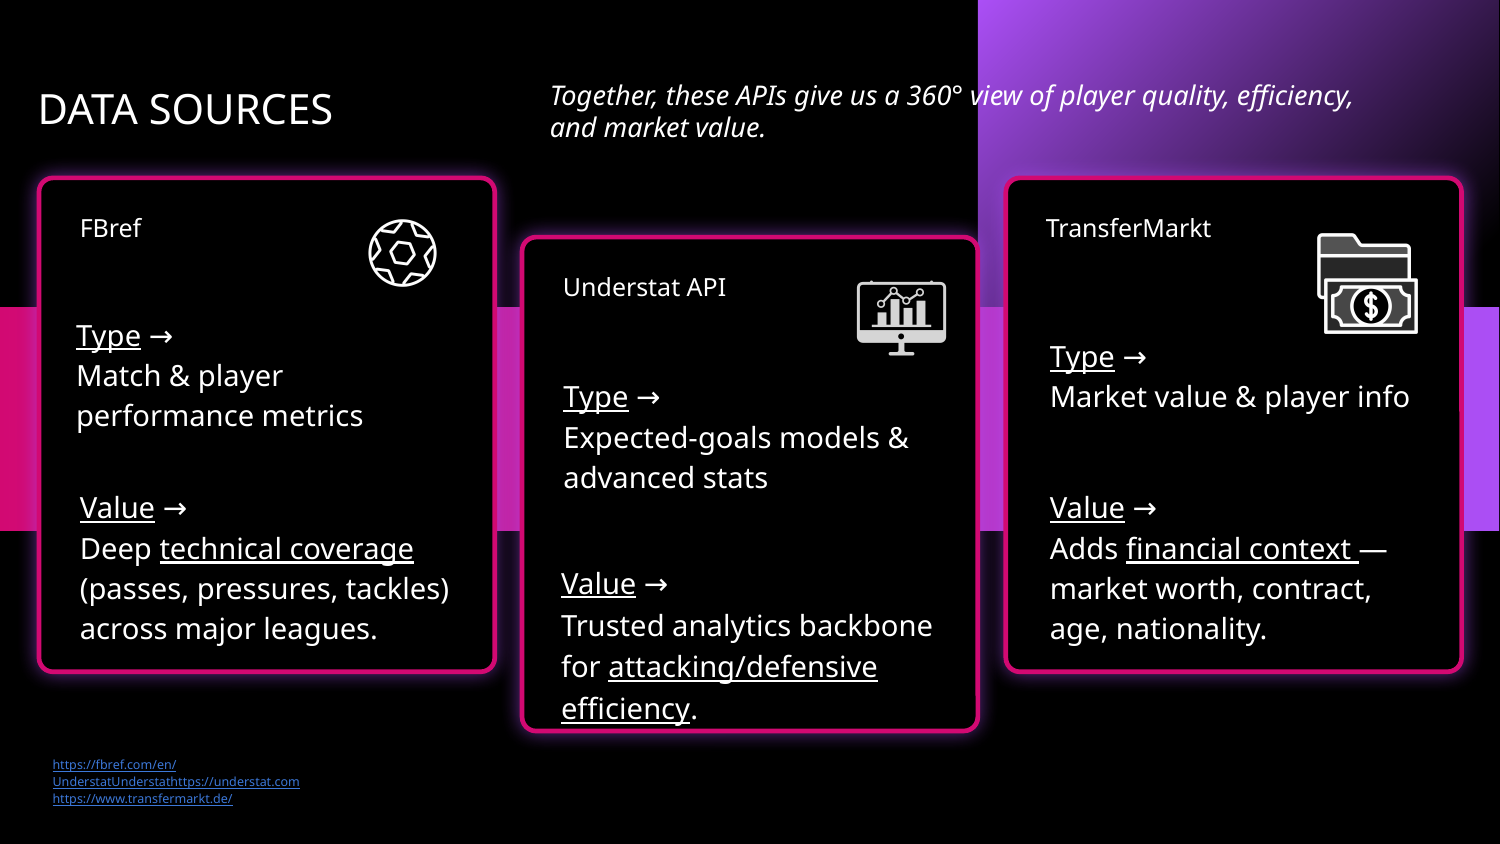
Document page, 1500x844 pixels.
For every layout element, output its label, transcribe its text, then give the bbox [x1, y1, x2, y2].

text_box [1442, 228, 1500, 290]
text_box [1005, 290, 1462, 672]
text_box [38, 177, 495, 672]
picture [842, 259, 961, 377]
list Type → Expected-goals models & advanced stats [563, 373, 938, 431]
text_box [522, 237, 978, 732]
picture [1298, 214, 1437, 353]
text_box https://fbref.com/en/ UnderstatUnderstathttps://understat.com https://www.transfermarkt.de/ [37, 742, 911, 824]
picture [350, 200, 455, 305]
list Value → Deep technical coverage (passes, pressures, tackles) across major leagues. [79, 484, 455, 542]
list Value → Adds financial context — market worth, contract, age, nationality. [1049, 484, 1424, 542]
text_box [1005, 177, 1462, 228]
text_box [908, 228, 1293, 290]
list Type → Match & player performance metrics [76, 311, 451, 369]
subtitle Understat API [562, 273, 837, 308]
list Value → Trusted analytics backbone for attacking/defensive efficiency. [561, 557, 940, 615]
subtitle TransferMarkt [1045, 214, 1296, 228]
title DATA SOURCES [37, 75, 720, 152]
subtitle FBref [79, 214, 345, 249]
text_box Together, these APIs give us a 360° view of player quality, efficiency, and market value. [534, 63, 1376, 130]
list Type → Market value & player info [1049, 332, 1424, 390]
